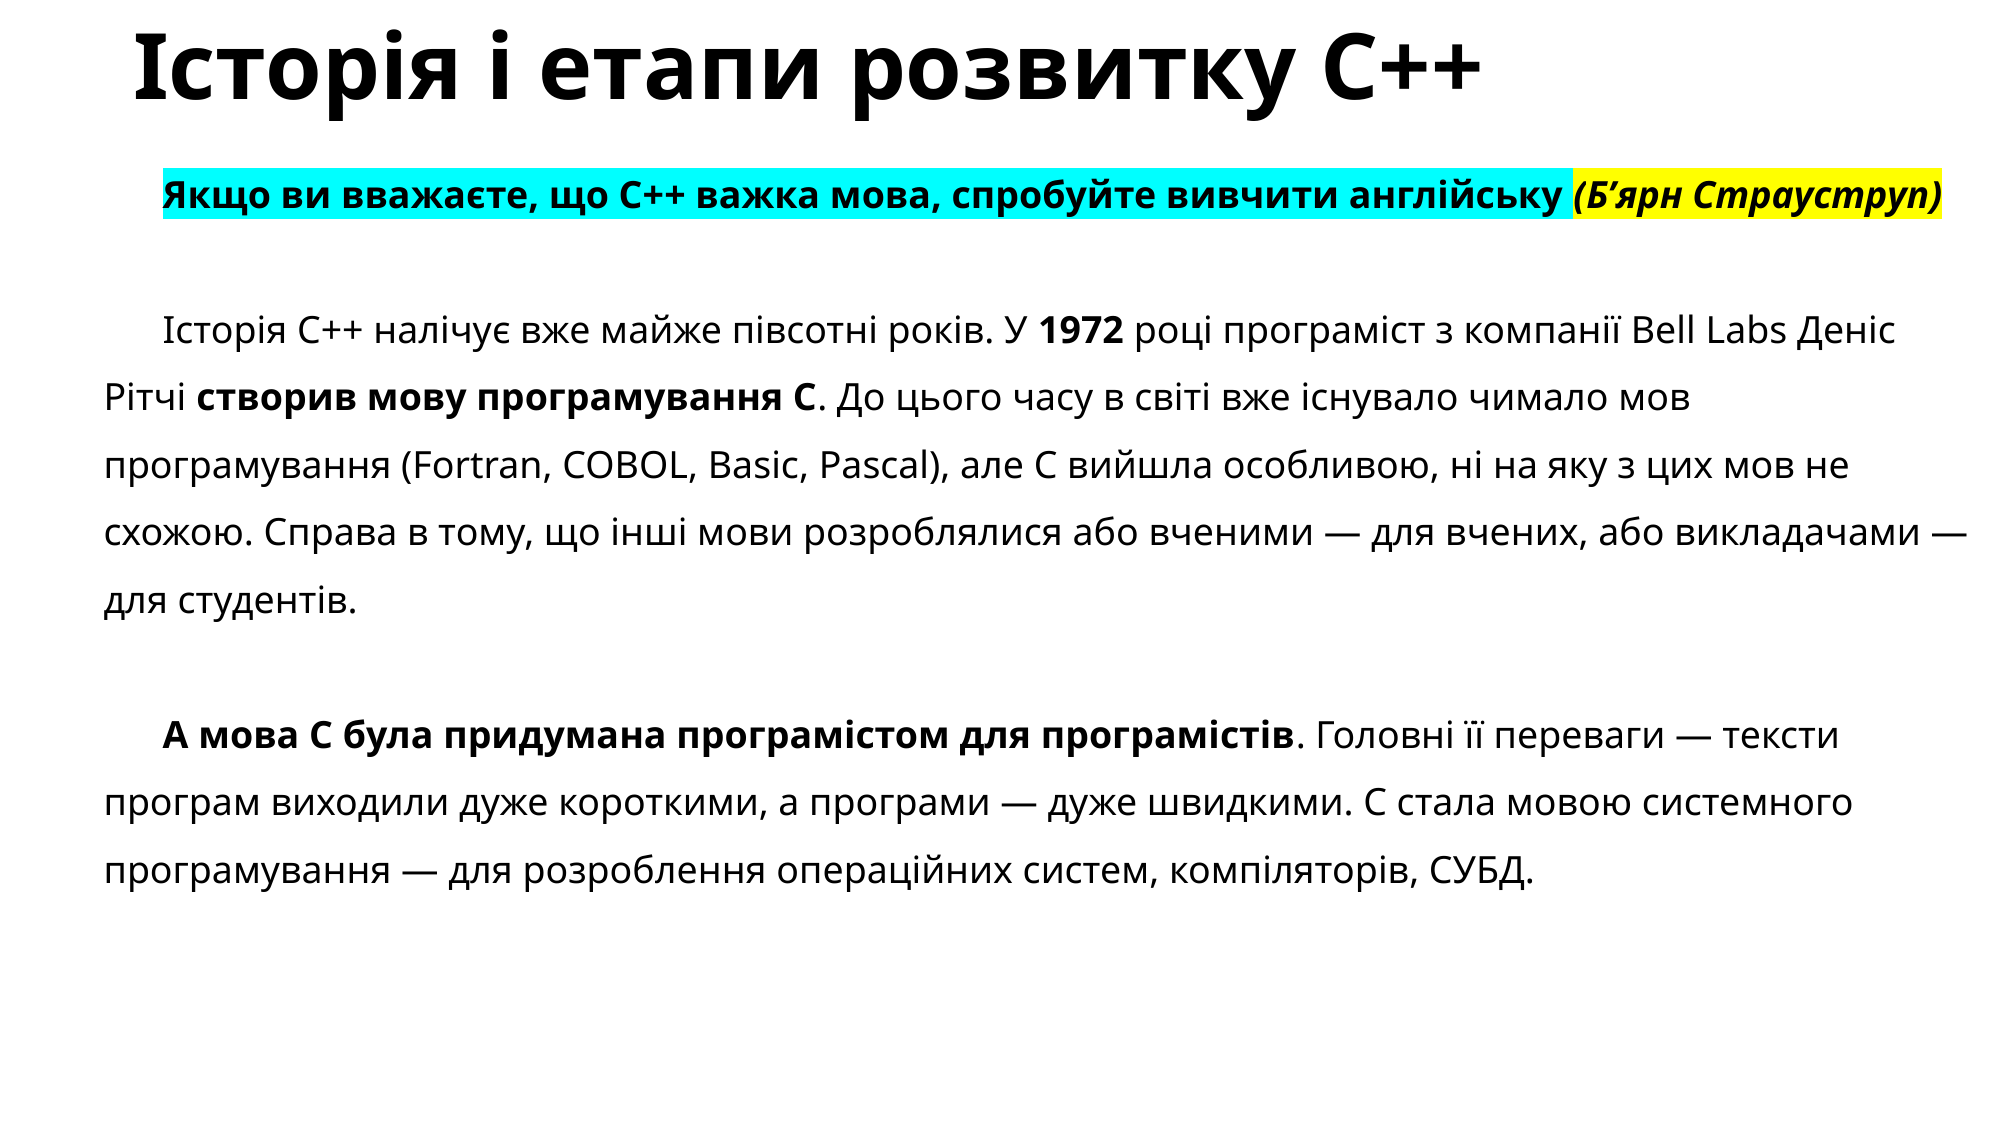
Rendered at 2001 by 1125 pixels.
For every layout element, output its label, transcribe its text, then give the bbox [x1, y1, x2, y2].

title Історія і етапи розвитку С++ [0, 0, 2000, 140]
list Якщо ви вважаєте, що С++ важка мова, спробуйте вивчити англійську (Б’ярн Страуструп) Історія С++ налічує вже майже півсотні років. У 1972 році програміст з компанії Bell Labs Деніс Рітчі створив мову програмування С. До цього часу в світі вже існувало чимало мов програмування (Fortran, COBOL, Basic, Pascal), але С вийшла особливою, ні на яку з цих мов не схожою. Справа в тому, що інші мови розроблялися або вченими — для вчених, або викладачами — для студентів. А мова С була придумана програмістом для програмістів. Головні її переваги — тексти програм виходили дуже короткими, а програми — дуже швидкими. С стала мовою системного програмування — для розроблення операційних систем, компіляторів, СУБД. [0, 140, 2000, 1125]
